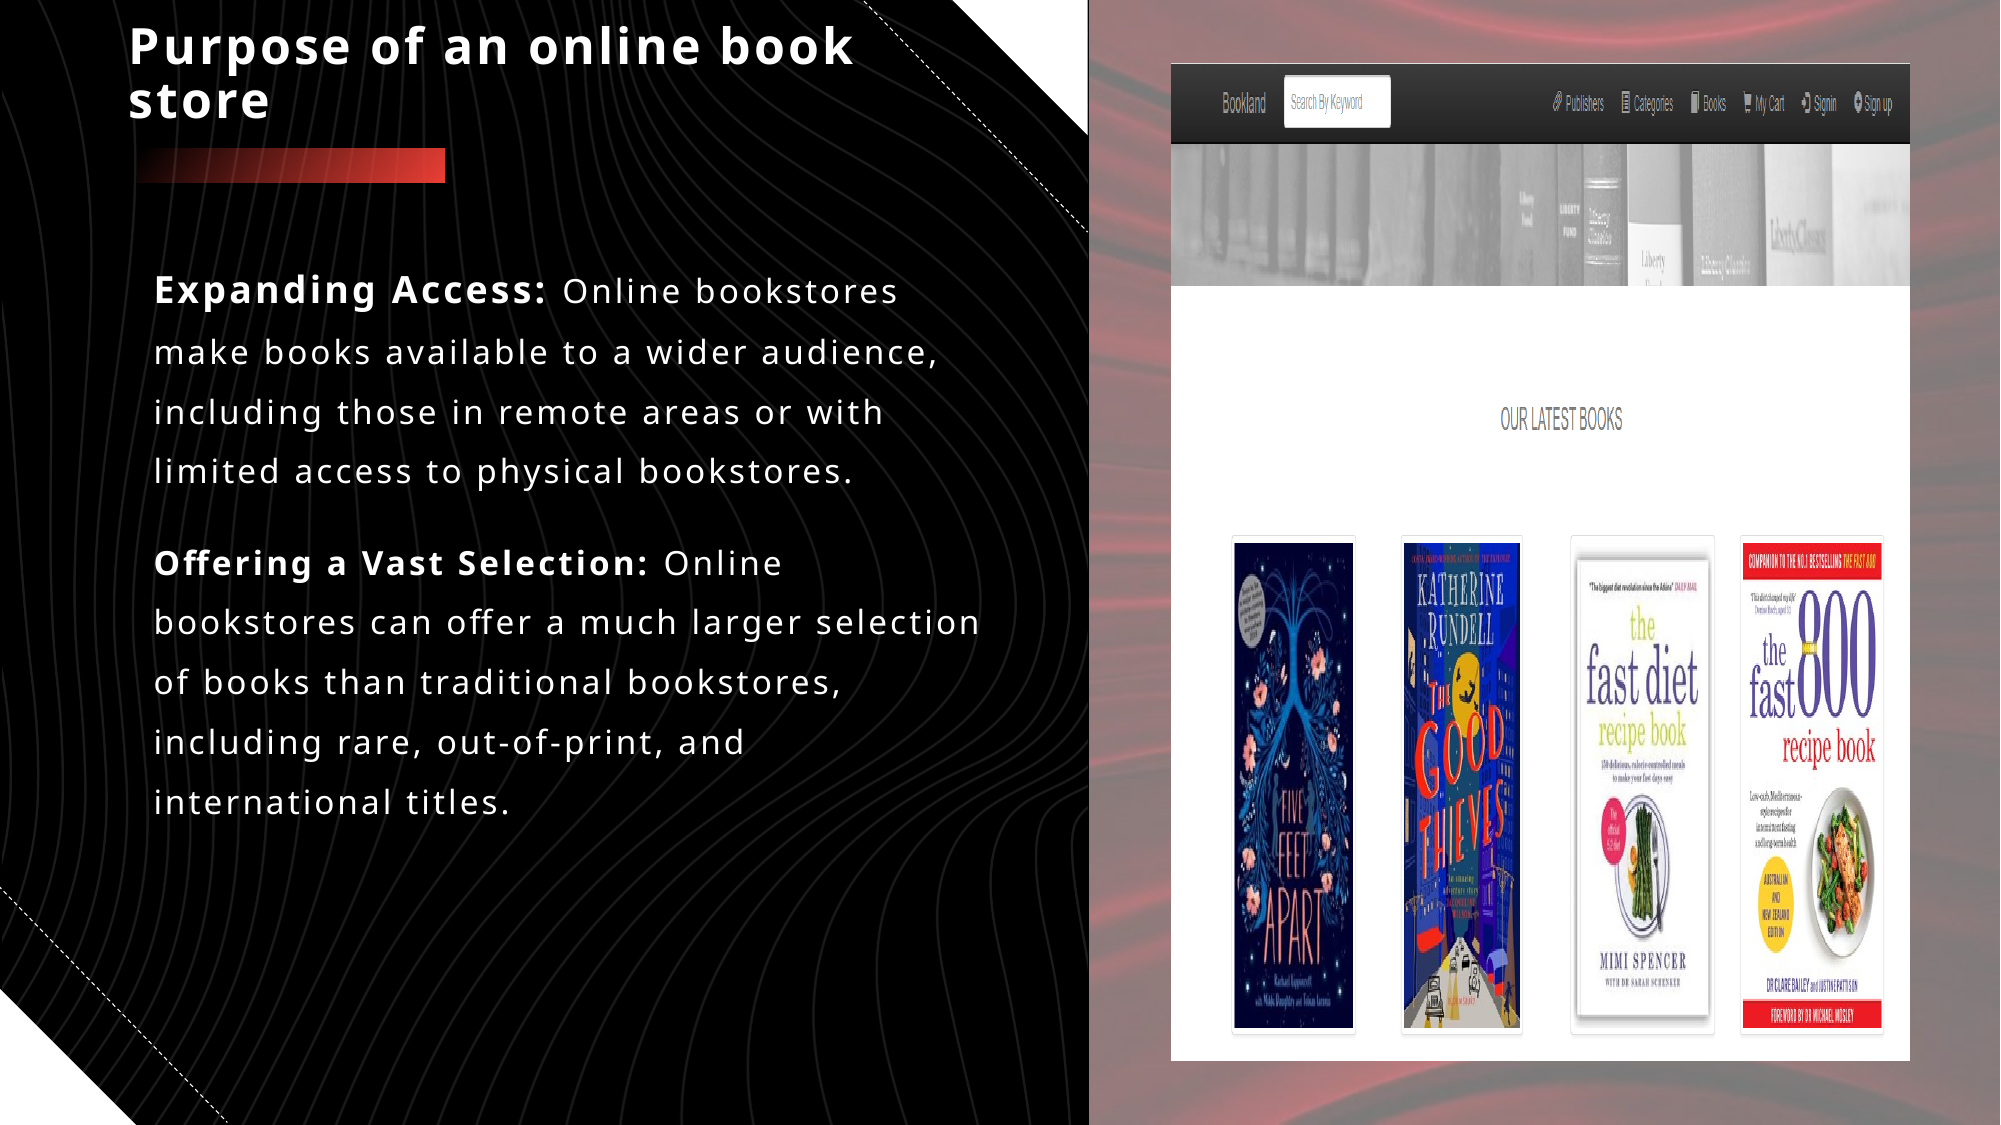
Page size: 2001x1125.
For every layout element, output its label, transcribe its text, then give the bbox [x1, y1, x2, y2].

title Purpose of an online book store [113, 27, 911, 124]
list Expanding Access: Online bookstores make books available to a wider audience, including those in remote areas or with limited access to physical bookstores. Offering a Vast Selection: Online bookstores can offer a much larger selection of books than traditional bookstores, including rare, out-of-print, and international titles. [138, 236, 1012, 974]
picture [1089, 0, 2000, 1125]
